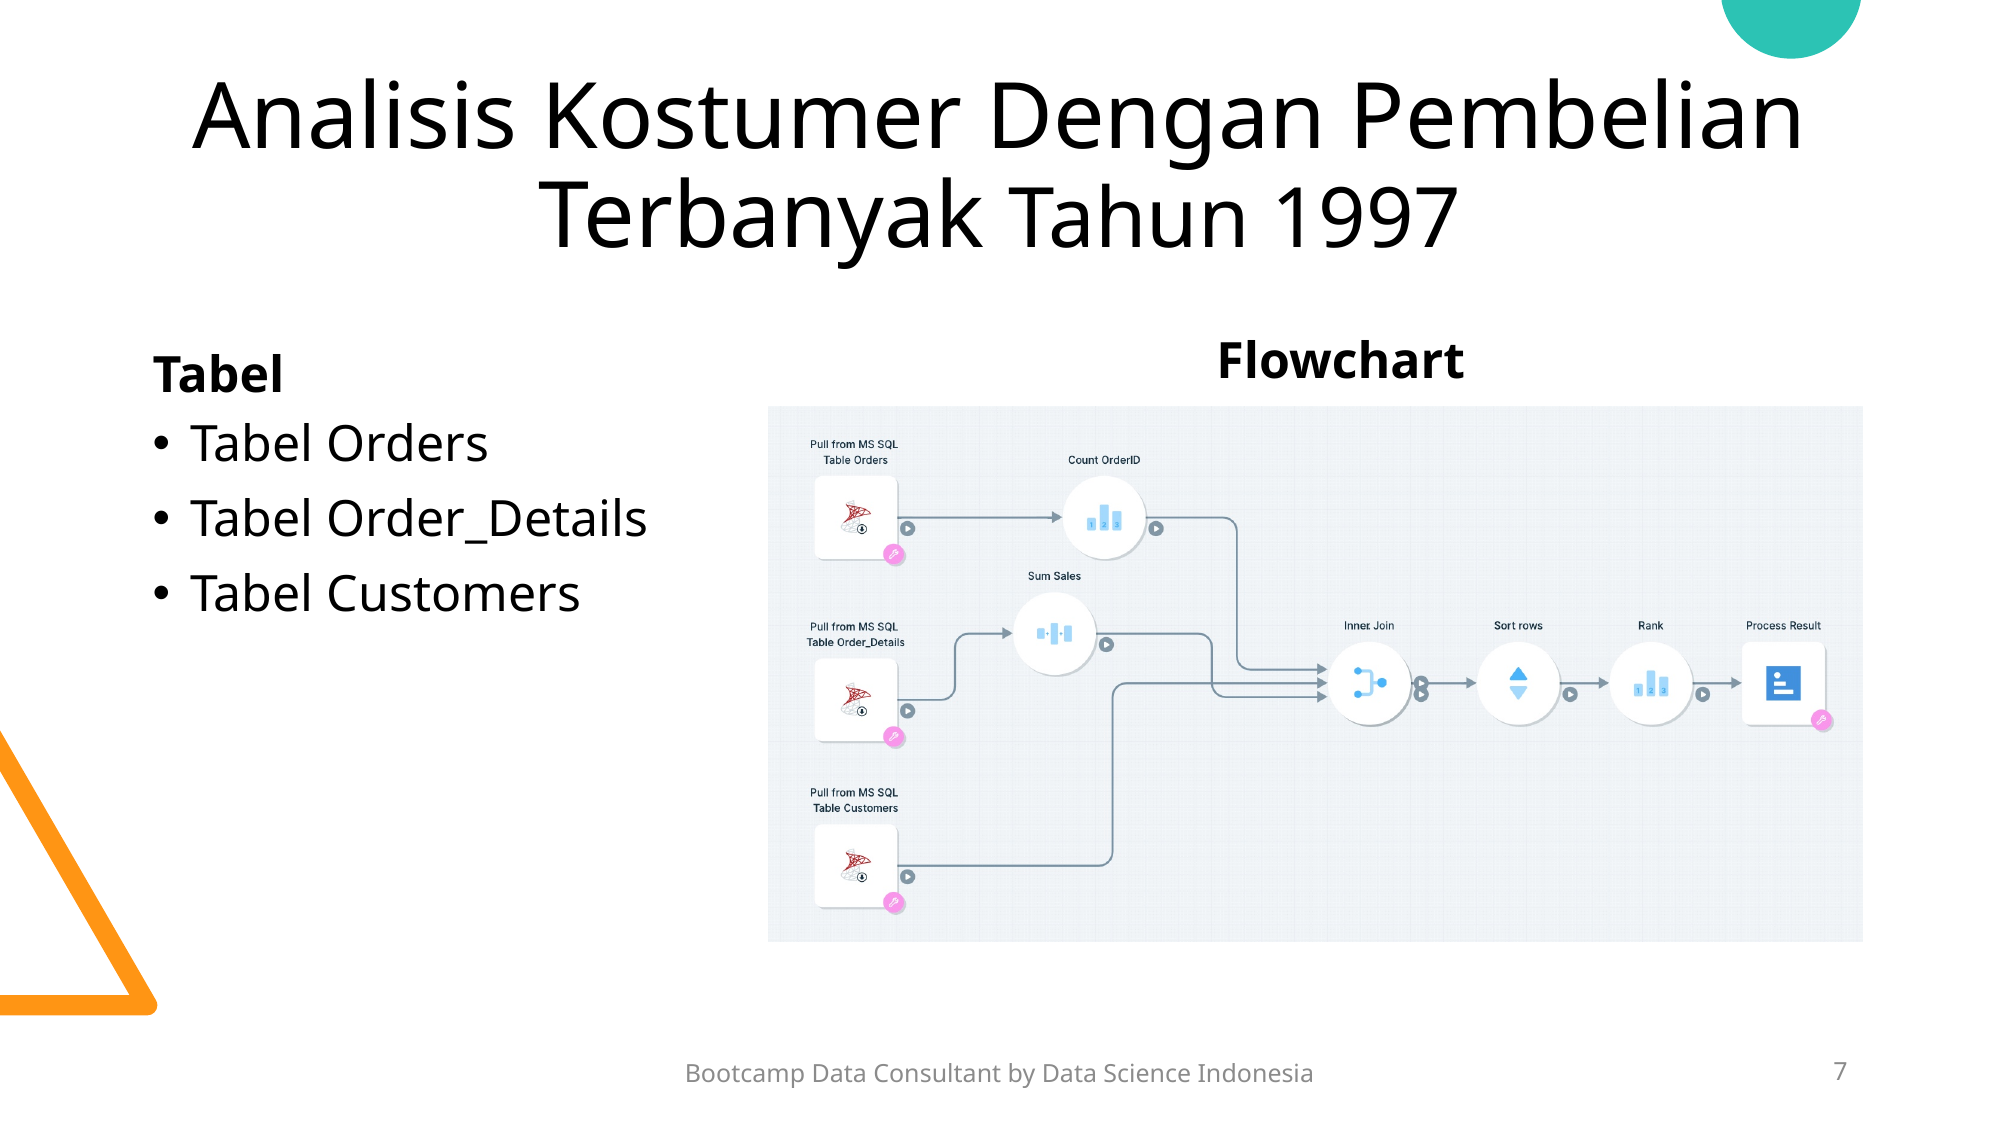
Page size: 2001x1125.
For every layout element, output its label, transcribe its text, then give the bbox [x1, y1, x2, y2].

list Tabel Orders Tabel Order_Details Tabel Customers [137, 410, 984, 1016]
list Tabel [137, 275, 984, 410]
slide_number 7 [1412, 1042, 1863, 1103]
footer Bootcamp Data Consultant by Data Science Indonesia [662, 1042, 1338, 1103]
list Flowchart [819, 318, 1863, 398]
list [768, 406, 1863, 942]
title Analisis Kostumer Dengan Pembelian Terbanyak Tahun 1997 [137, 59, 1863, 278]
